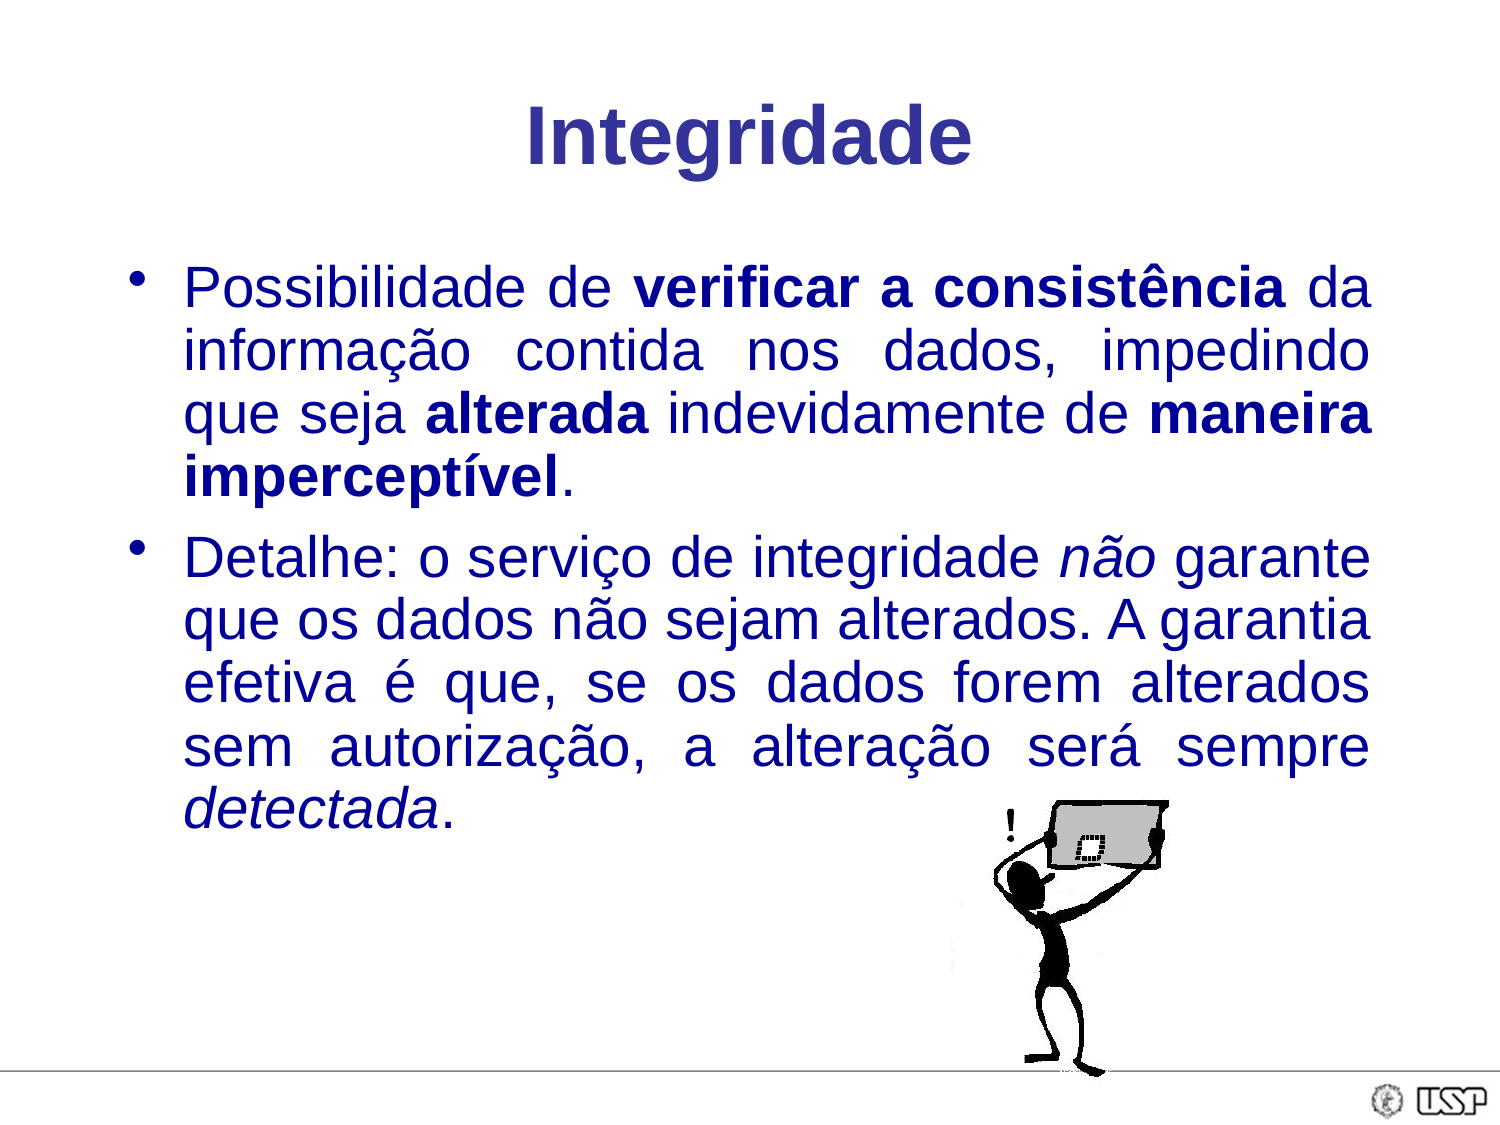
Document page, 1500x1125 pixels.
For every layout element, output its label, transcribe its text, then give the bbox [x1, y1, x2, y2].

title Integridade [112, 37, 1388, 225]
picture [1364, 1075, 1500, 1125]
picture [950, 798, 1173, 1083]
list Possibilidade de verificar a consistência da informação contida nos dados, impedindo que seja alterada indevidamente de maneira imperceptível. Detalhe: o serviço de integridade não garante que os dados não sejam alterados. A garantia efetiva é que, se os dados forem alterados sem autorização, a alteração será sempre detectada. [112, 249, 1388, 882]
